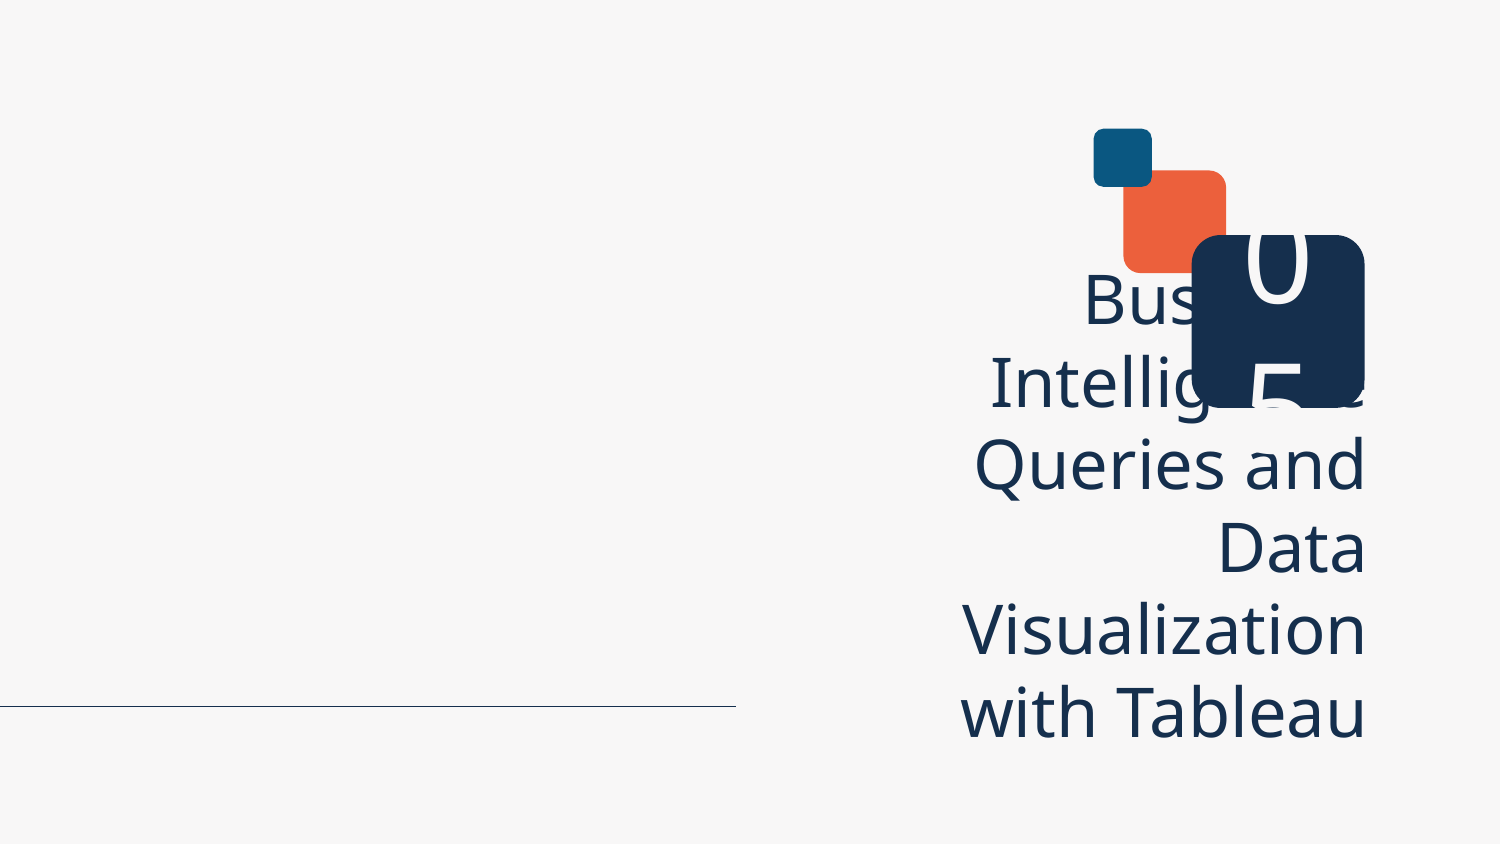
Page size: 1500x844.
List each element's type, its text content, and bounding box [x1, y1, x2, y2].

title Business Intelligence Queries and Data Visualization with Tableau [808, 414, 1383, 766]
title 05 [1191, 259, 1365, 398]
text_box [1093, 128, 1227, 274]
text_box [1231, 235, 1365, 259]
text_box [1198, 398, 1358, 408]
